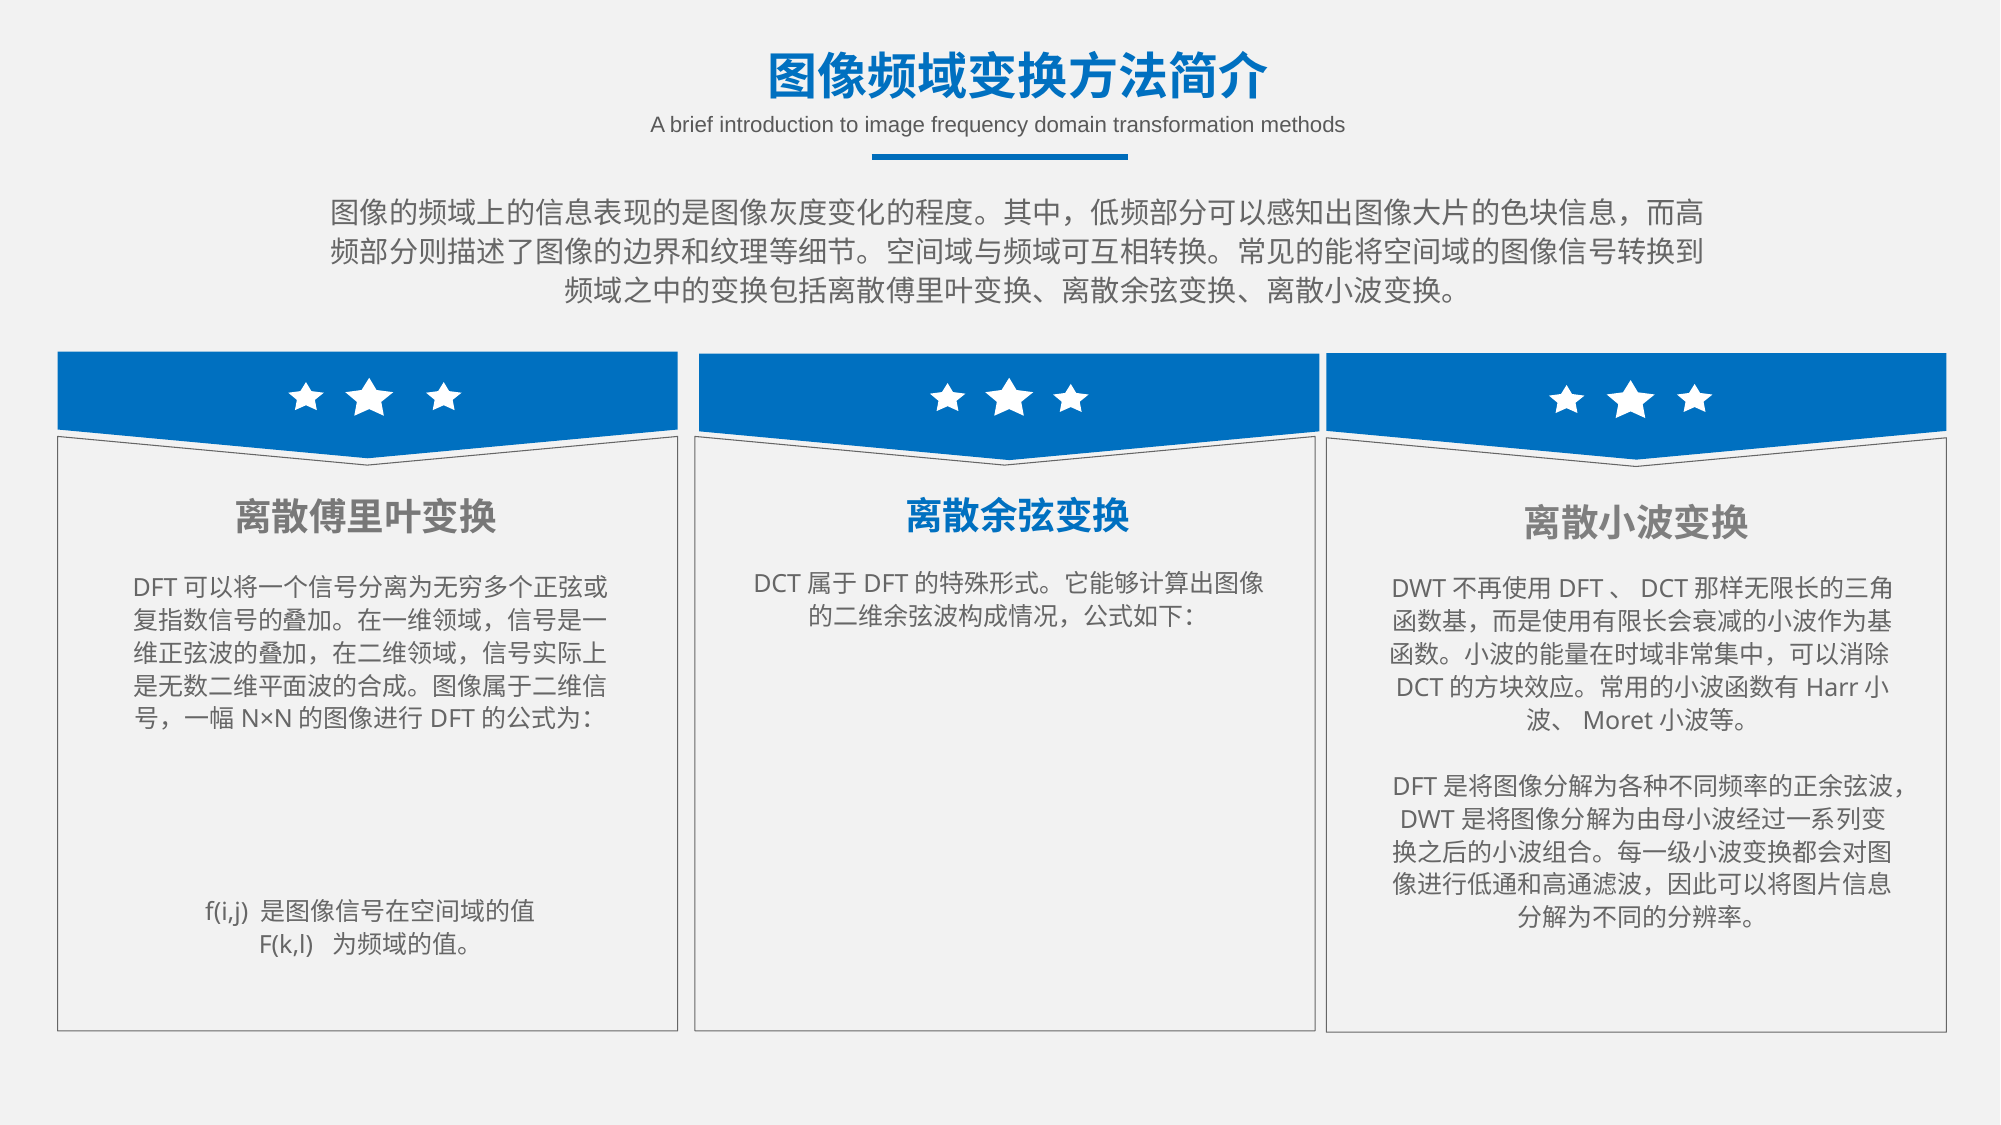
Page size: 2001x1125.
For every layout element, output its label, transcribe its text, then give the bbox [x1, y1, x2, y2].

text_box [288, 382, 324, 411]
text_box 图像的频域上的信息表现的是图像灰度变化的程度。其中，低频部分可以感知出图像大片的色块信息，而高频部分则描述了图像的边界和纹理等细节。空间域与频域可互相转换。常见的能将空间域的图像信号转换到频域之中的变换包括离散傅里叶变换、离散余弦变换、离散小波变换。 [301, 184, 1734, 315]
text_box [1326, 353, 1947, 460]
text_box [426, 382, 462, 411]
text_box 离散余弦变换 [879, 484, 1157, 545]
text_box [1676, 383, 1713, 412]
text_box [57, 436, 678, 1031]
text_box [929, 383, 966, 412]
text_box DWT不再使用DFT、DCT那样无限长的三角函数基，而是使用有限长会衰减的小波作为基函数。小波的能量在时域非常集中，可以消除DCT的方块效应。常用的小波函数有Harr小波、Moret小波等。 DFT是将图像分解为各种不同频率的正余弦波，DWT是将图像分解为由母小波经过一系列变换之后的小波组合。每一级小波变换都会对图像进行低通和高通滤波，因此可以将图片信息分解为不同的分辨率。 [1374, 562, 1912, 940]
text_box A brief introduction to image frequency domain transformation methods [623, 109, 1374, 137]
text_box [345, 377, 394, 416]
text_box 离散傅里叶变换 [210, 485, 521, 545]
text_box [1326, 437, 1947, 1033]
text_box [1606, 380, 1655, 419]
text_box [1548, 384, 1585, 414]
text_box 离散小波变换 [1466, 492, 1807, 552]
text_box [1053, 383, 1089, 412]
text_box 图像频域变换方法简介 [746, 36, 1290, 109]
text_box [985, 377, 1034, 416]
text_box [699, 353, 1320, 461]
text_box [57, 351, 678, 459]
text_box [694, 436, 1316, 1031]
